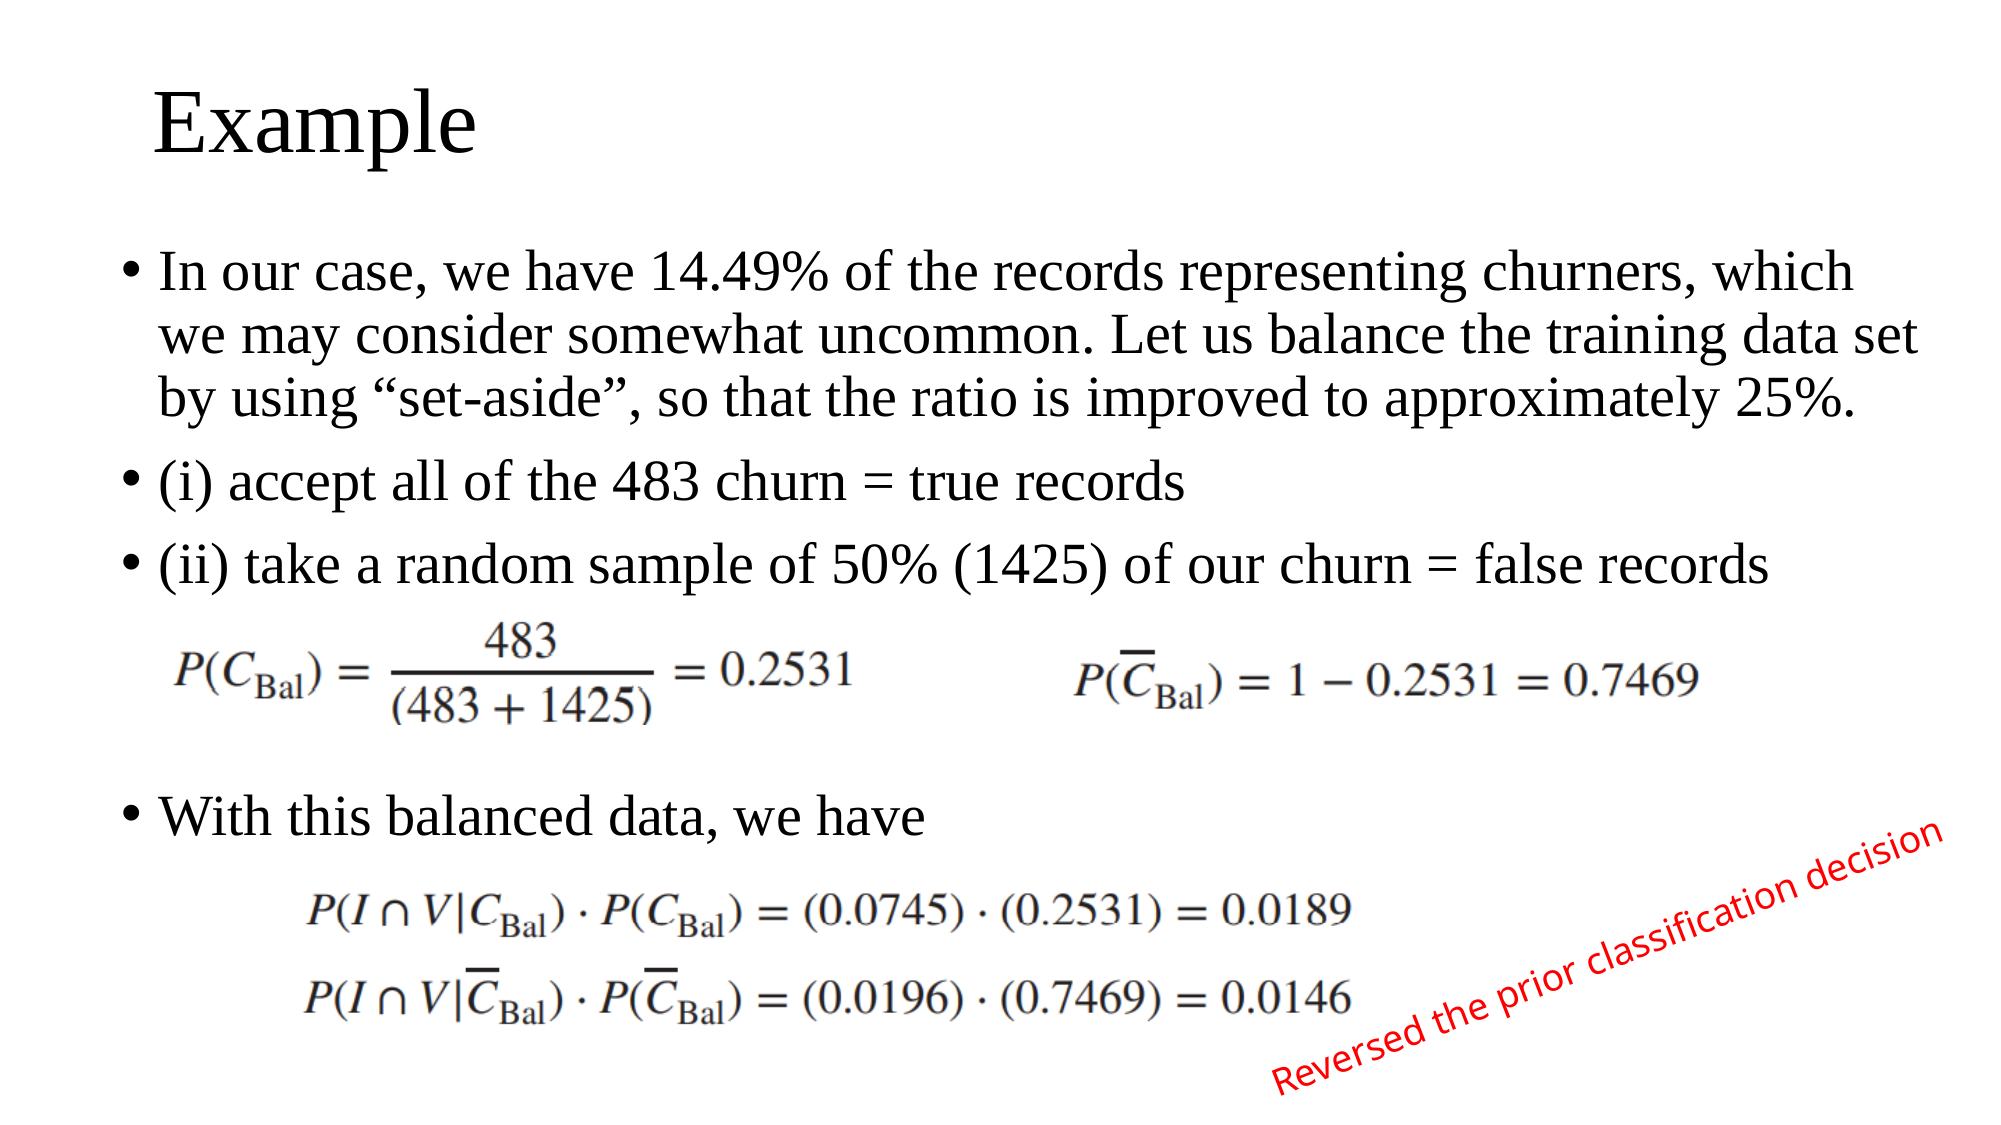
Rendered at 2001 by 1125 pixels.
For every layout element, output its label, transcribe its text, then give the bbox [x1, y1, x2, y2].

picture [172, 615, 1707, 725]
text_box Reversed the prior classification decision [1248, 791, 1966, 1118]
picture [299, 881, 1360, 1034]
list In our case, we have 14.49% of the records representing churners, which we may consider somewhat uncommon. Let us balance the training data set by using “set-aside”, so that the ratio is improved to approximately 25%. (i) accept all of the 483 churn = true records (ii) take a random sample of 50% (1425) of our churn = false records With this balanced data, we have [106, 232, 1938, 1014]
title Example [137, 59, 1863, 187]
